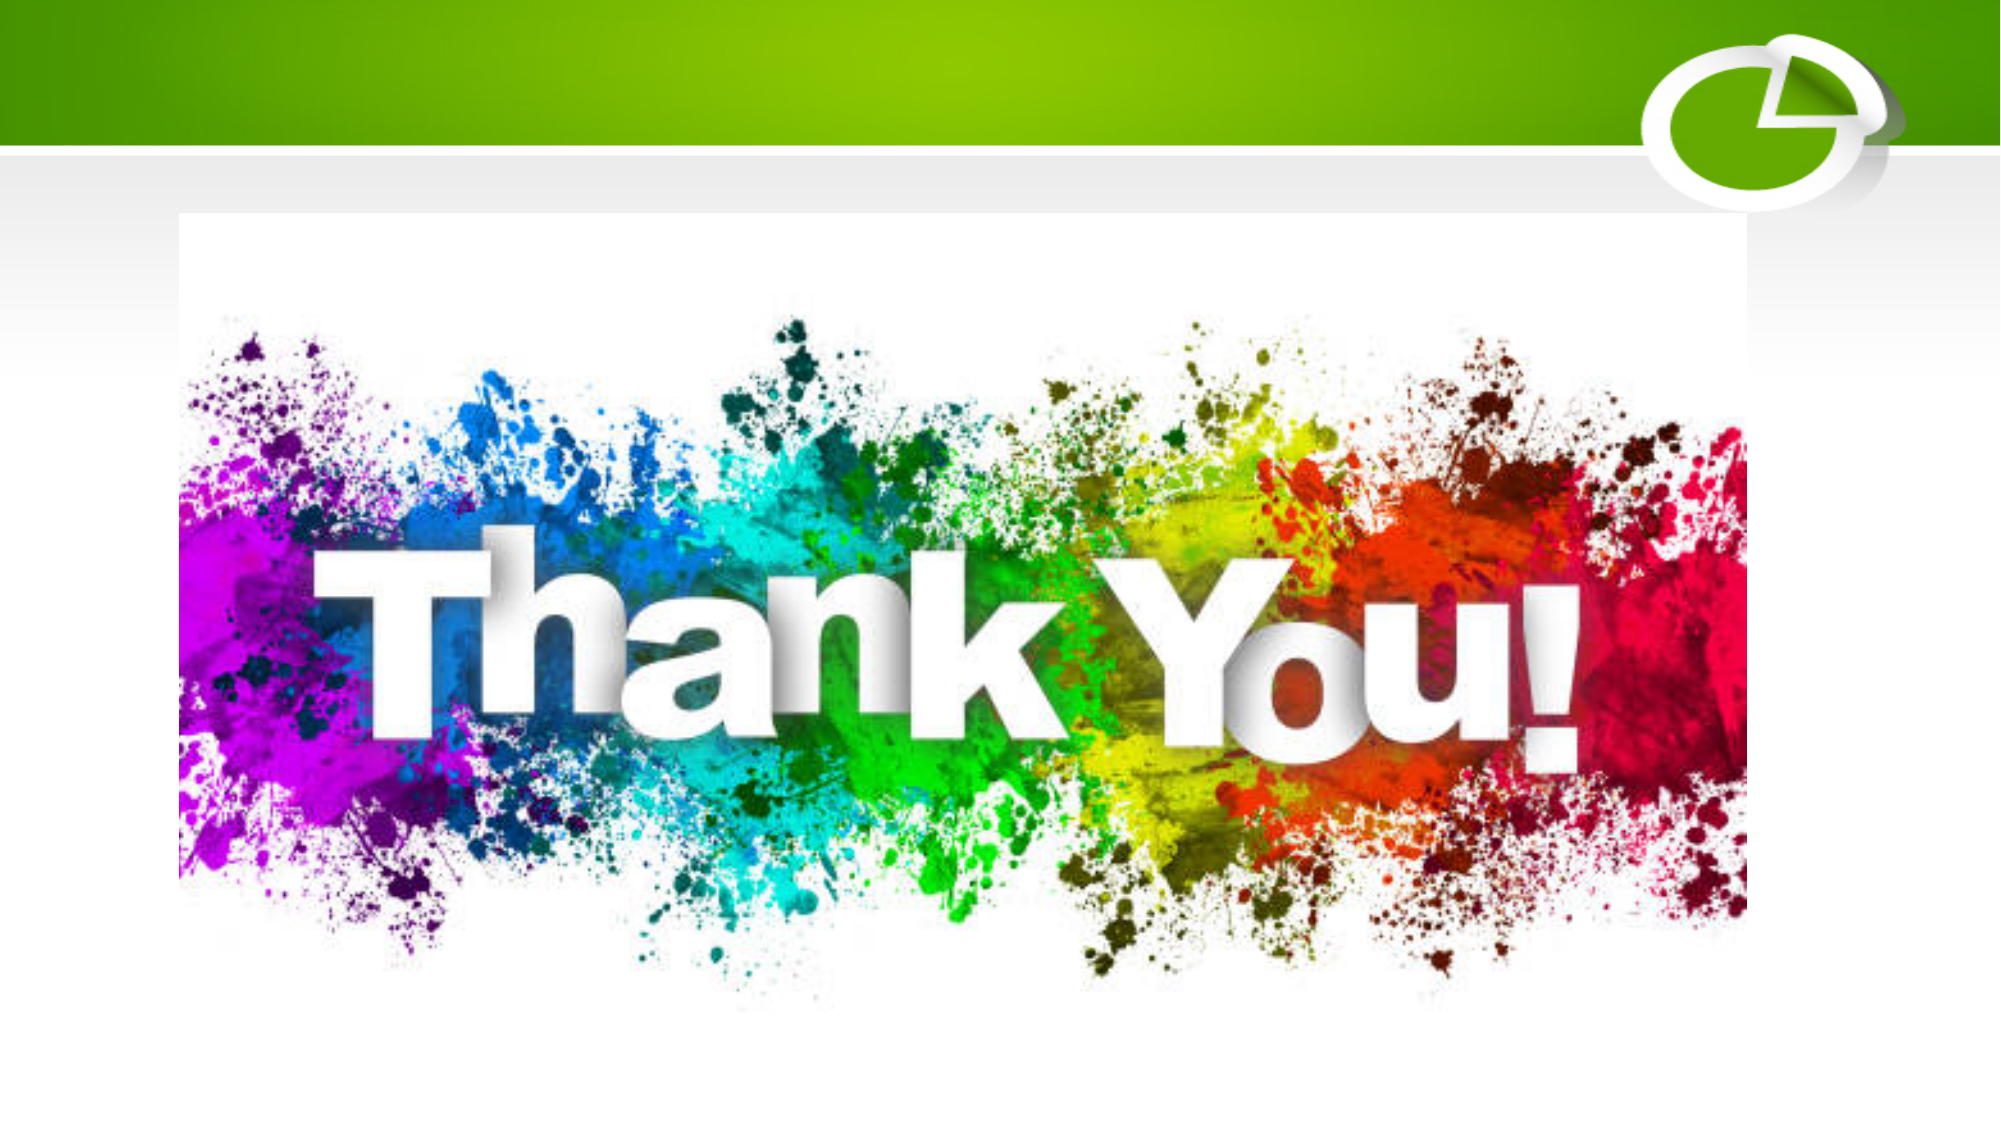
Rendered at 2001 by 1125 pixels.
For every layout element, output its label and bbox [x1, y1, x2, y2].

picture [0, 0, 2001, 1125]
list [179, 213, 1747, 1059]
